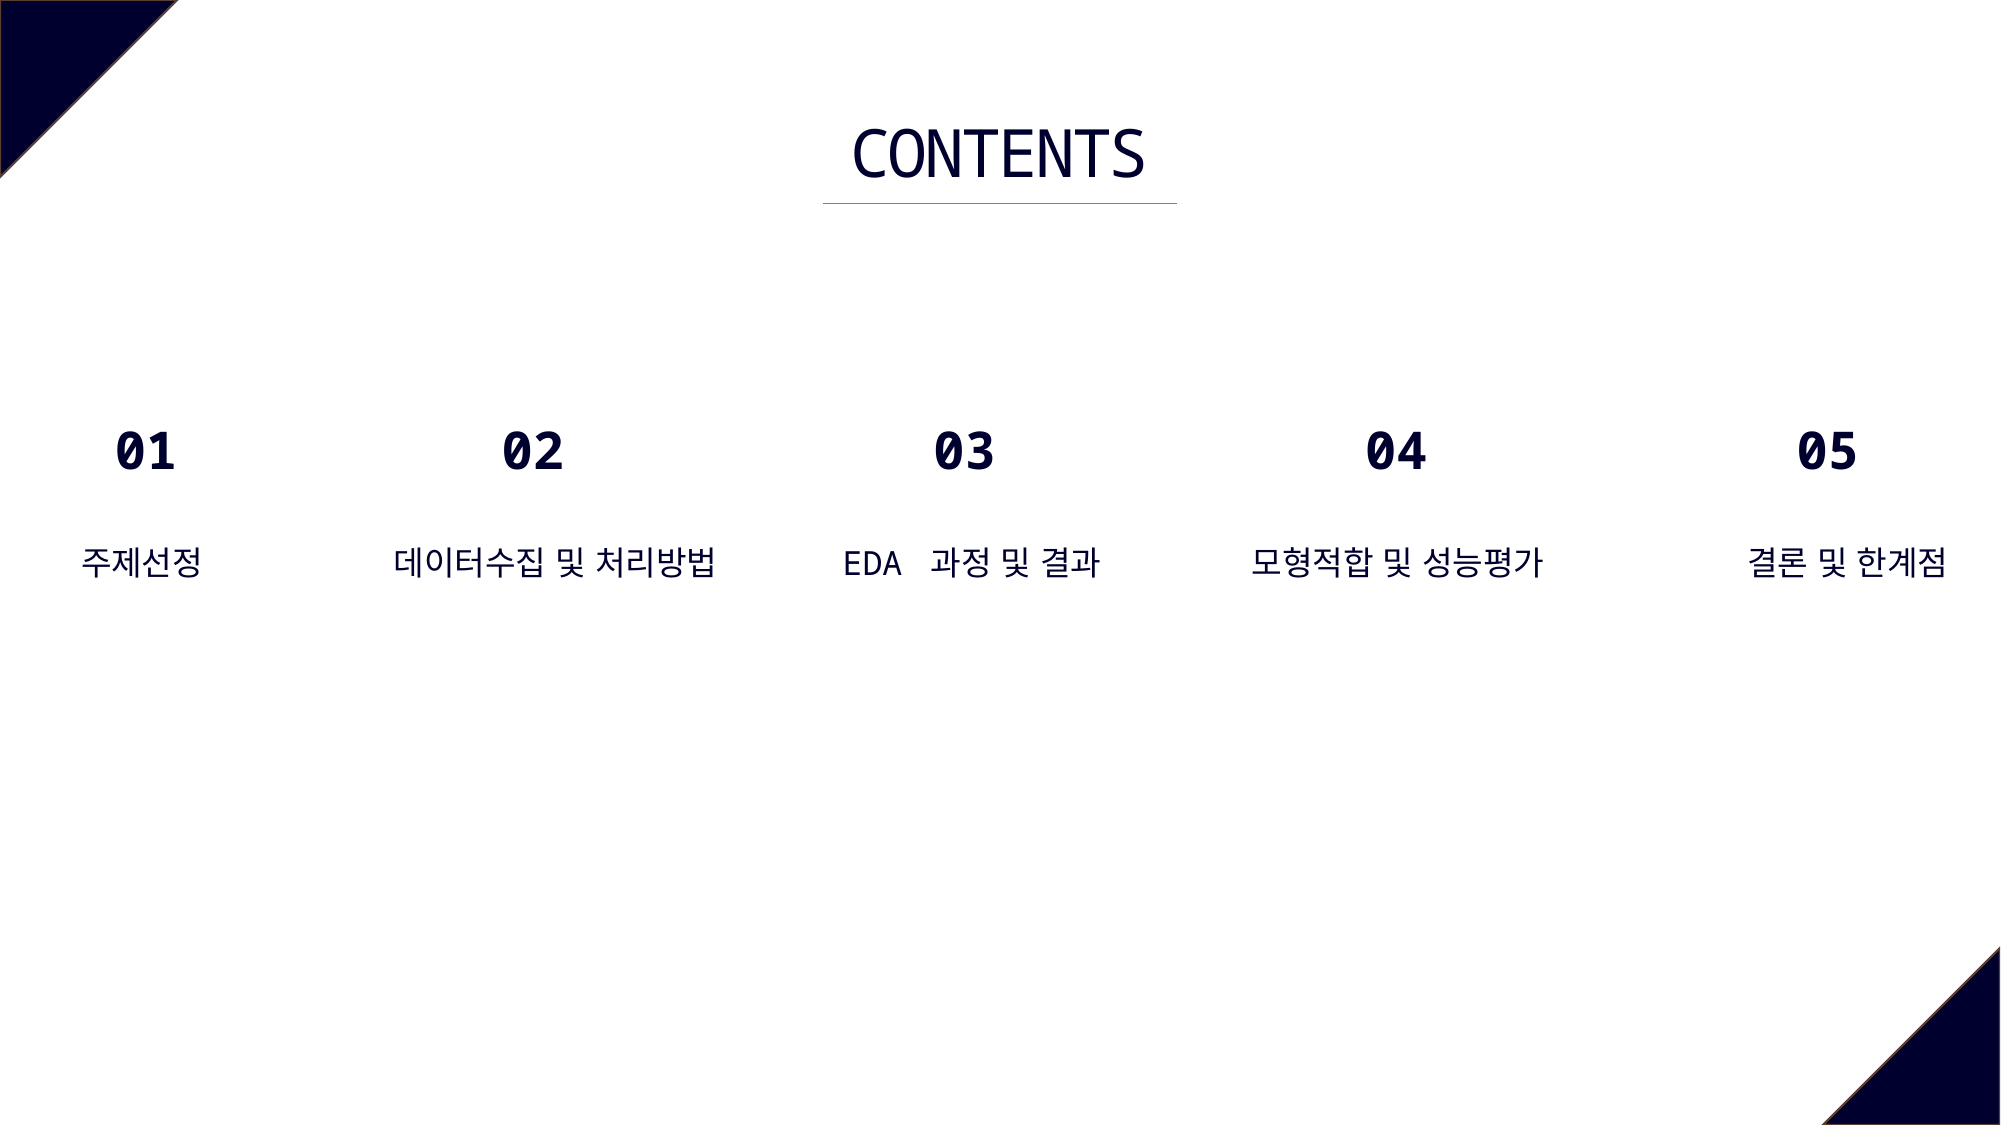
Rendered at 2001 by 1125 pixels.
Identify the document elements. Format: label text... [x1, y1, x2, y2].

text_box 결론 및 한계점 [1615, 523, 2000, 602]
text_box 03 [918, 409, 1011, 487]
text_box 01 [100, 409, 193, 487]
text_box 02 [486, 409, 579, 487]
text_box 주제선정 [0, 523, 307, 602]
text_box EDA 과정 및 결과 [759, 523, 1165, 602]
text_box 04 [1350, 409, 1443, 487]
text_box 모형적합 및 성능평가 [1165, 523, 1615, 602]
text_box 데이터수집 및 처리방법 [307, 523, 759, 602]
text_box CONTENTS [836, 102, 1164, 198]
text_box 05 [1781, 409, 1874, 487]
